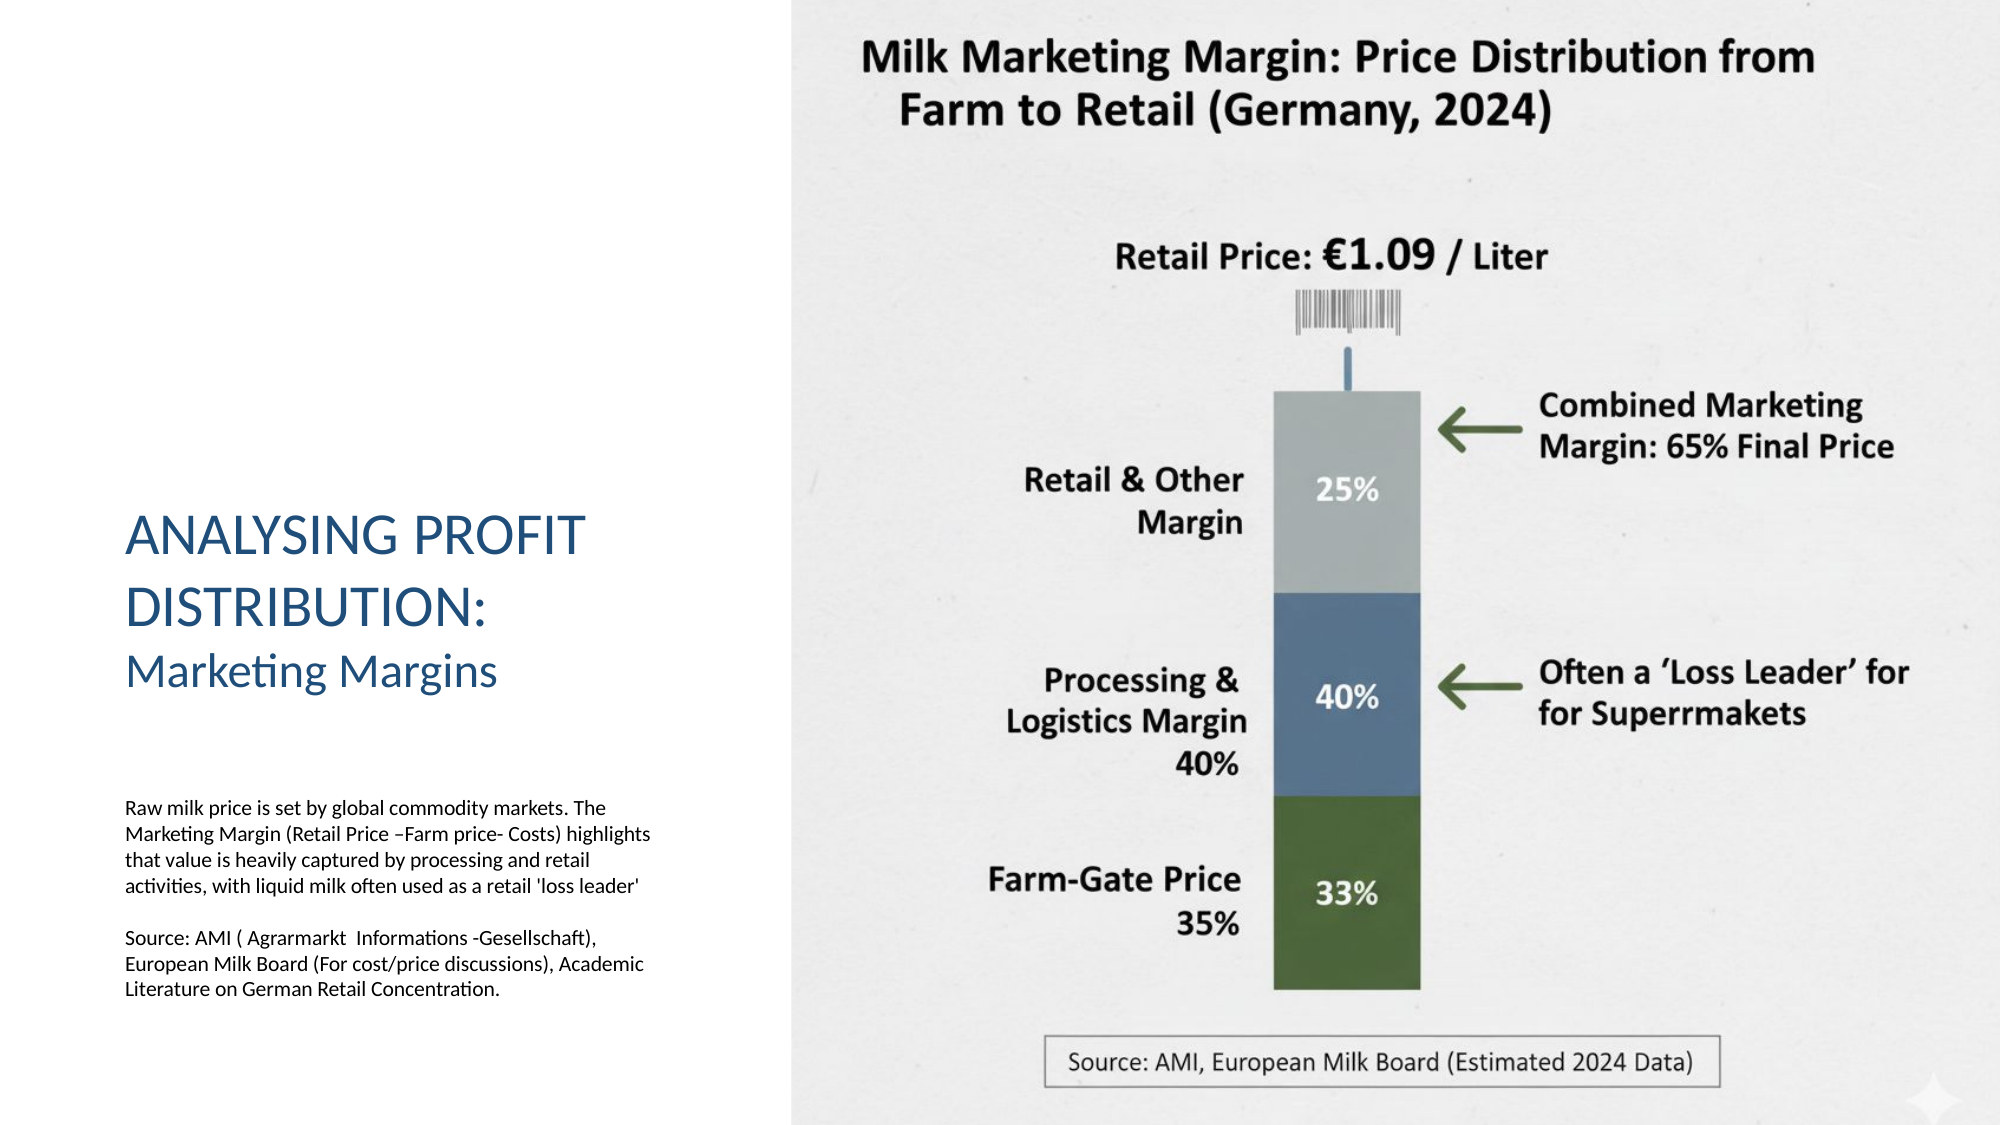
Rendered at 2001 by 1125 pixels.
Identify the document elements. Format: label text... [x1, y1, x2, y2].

picture [791, 0, 2000, 1125]
title ANALYSING PROFIT DISTRIBUTION: Marketing Margins Raw milk price is set by global commodity markets. The Marketing Margin (Retail Price –Farm price- Costs) highlights that value is heavily captured by processing and retail activities, with liquid milk often used as a retail 'loss leader' Source: AMI ( Agrarmarkt Informations -Gesellschaft), European Milk Board (For cost/price discussions), Academic Literature on German Retail Concentration. [109, 487, 686, 1024]
